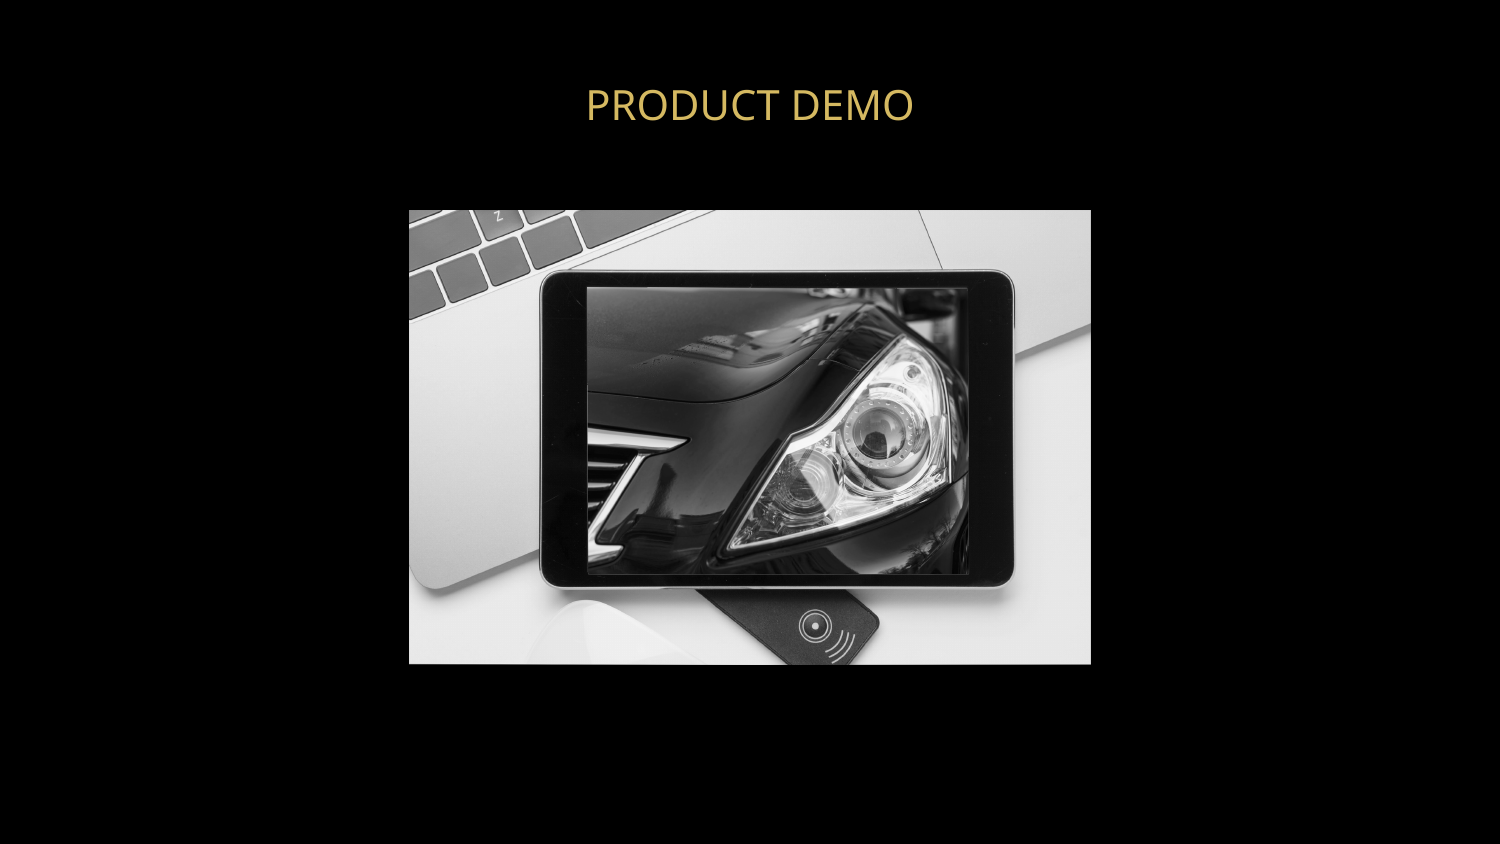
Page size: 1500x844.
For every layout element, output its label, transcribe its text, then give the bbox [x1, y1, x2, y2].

picture [409, 210, 1091, 665]
title PRODUCT DEMO [409, 60, 1091, 144]
